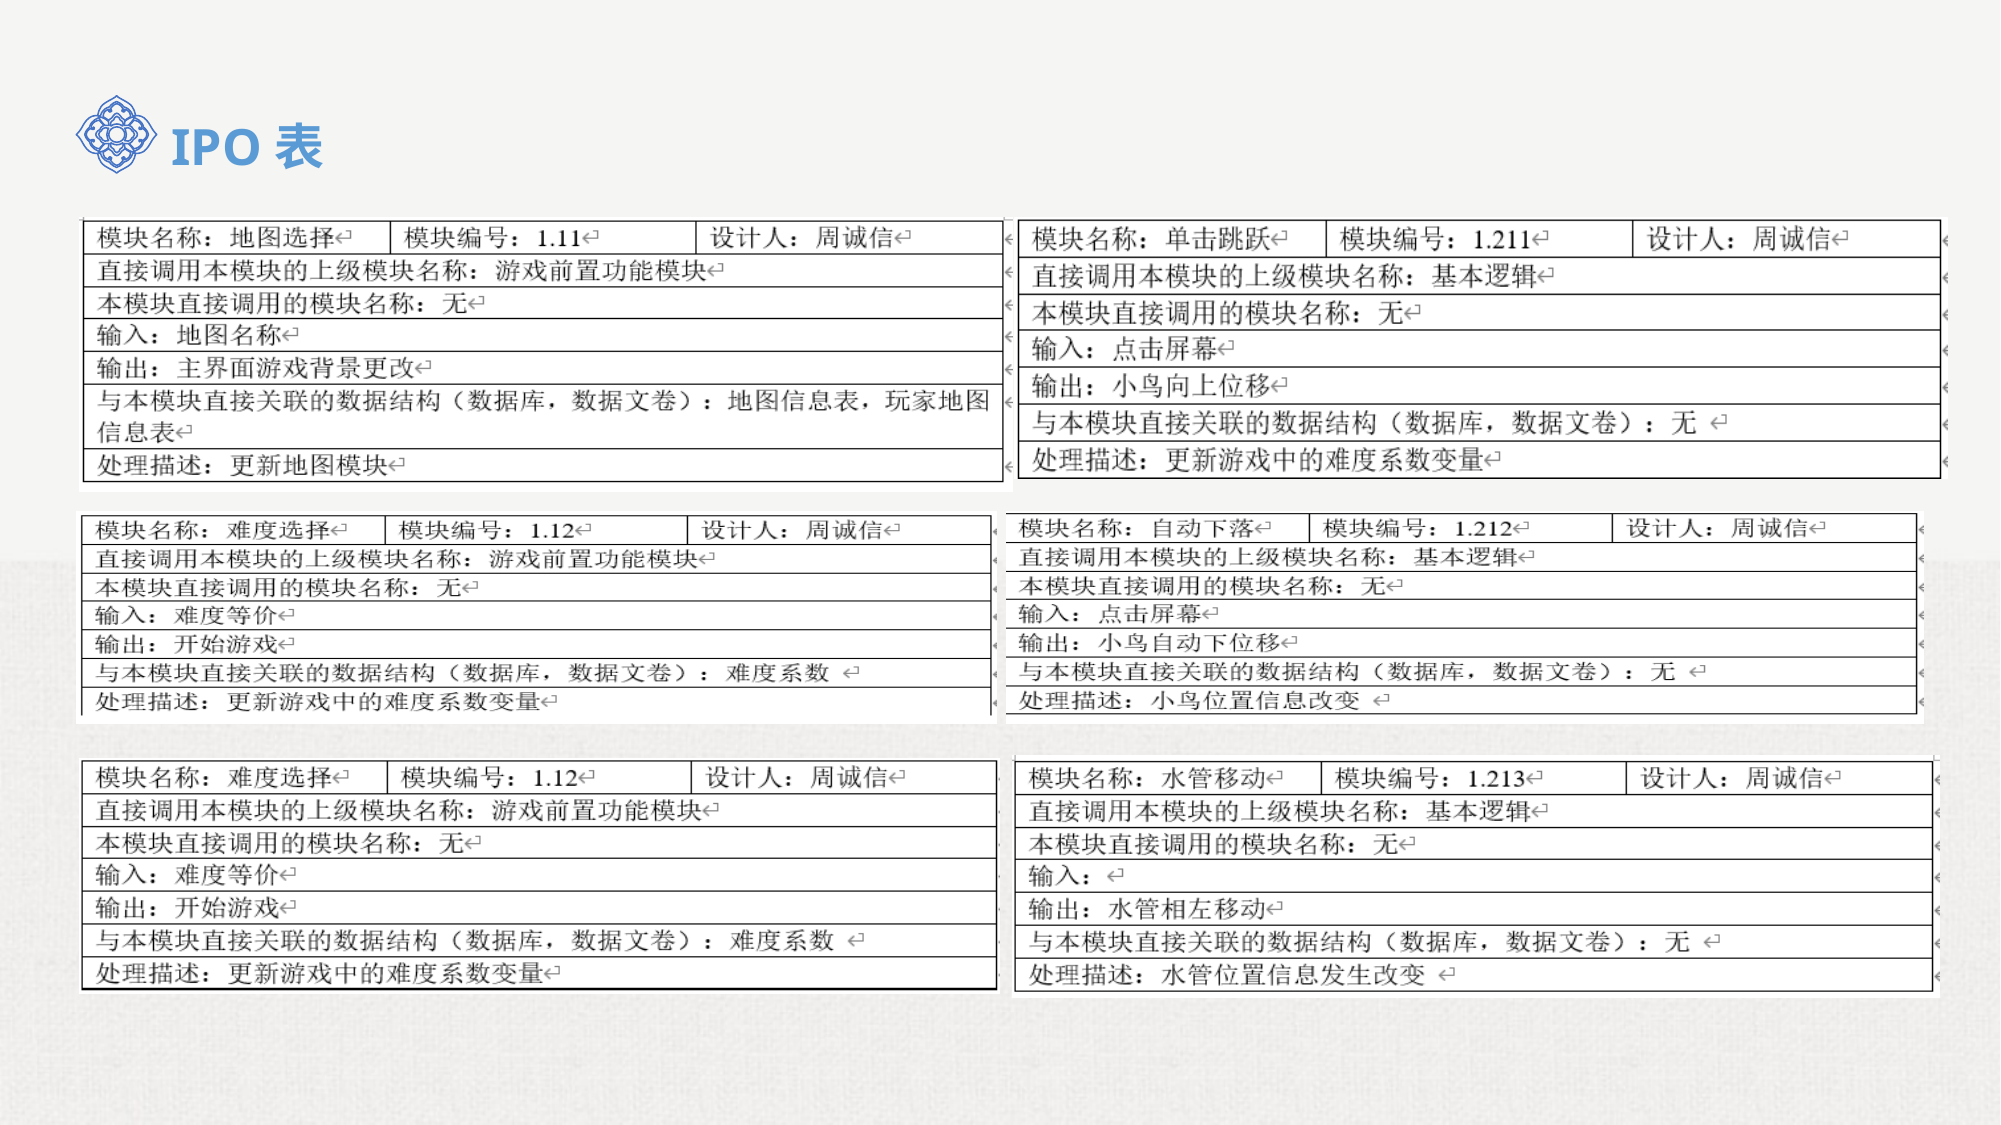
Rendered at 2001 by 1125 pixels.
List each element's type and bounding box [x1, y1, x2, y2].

text_box [76, 78, 660, 176]
picture [0, 0, 2001, 1125]
